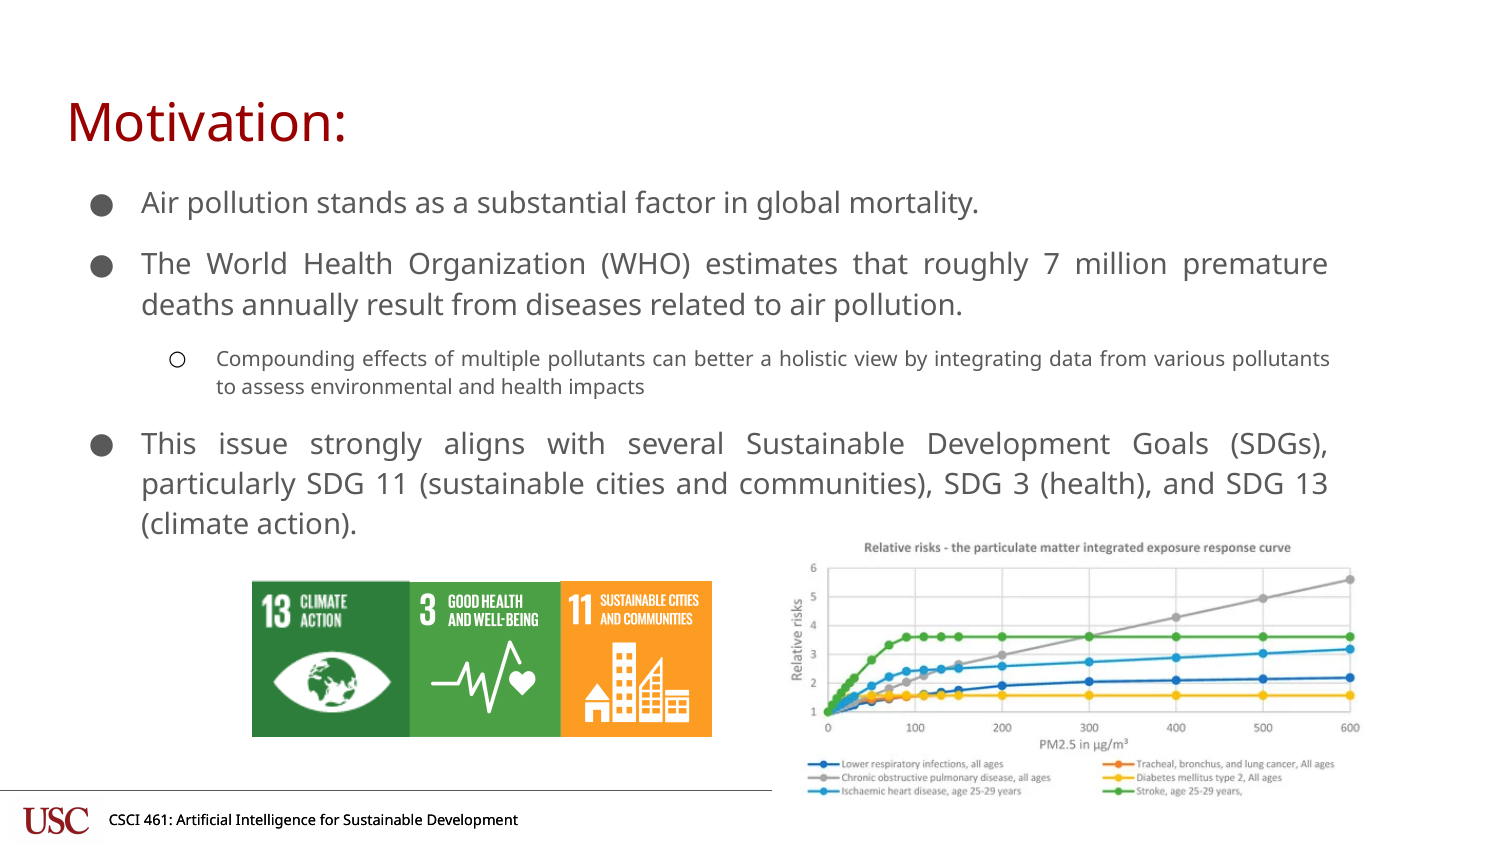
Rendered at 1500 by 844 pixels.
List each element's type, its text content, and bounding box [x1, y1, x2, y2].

picture [251, 579, 712, 738]
list Air pollution stands as a substantial factor in global mortality. The World Health Organization (WHO) estimates that roughly 7 million premature deaths annually result from diseases related to air pollution. Compounding effects of multiple pollutants can better a holistic view by integrating data from various pollutants to assess environmental and health impacts This issue strongly aligns with several Sustainable Development Goals (SDGs), particularly SDG 11 (sustainable cities and communities), SDG 3 (health), and SDG 13 (climate action). [51, 164, 1346, 725]
picture [784, 534, 1365, 801]
picture [10, 796, 106, 844]
title Motivation: [51, 72, 1449, 167]
